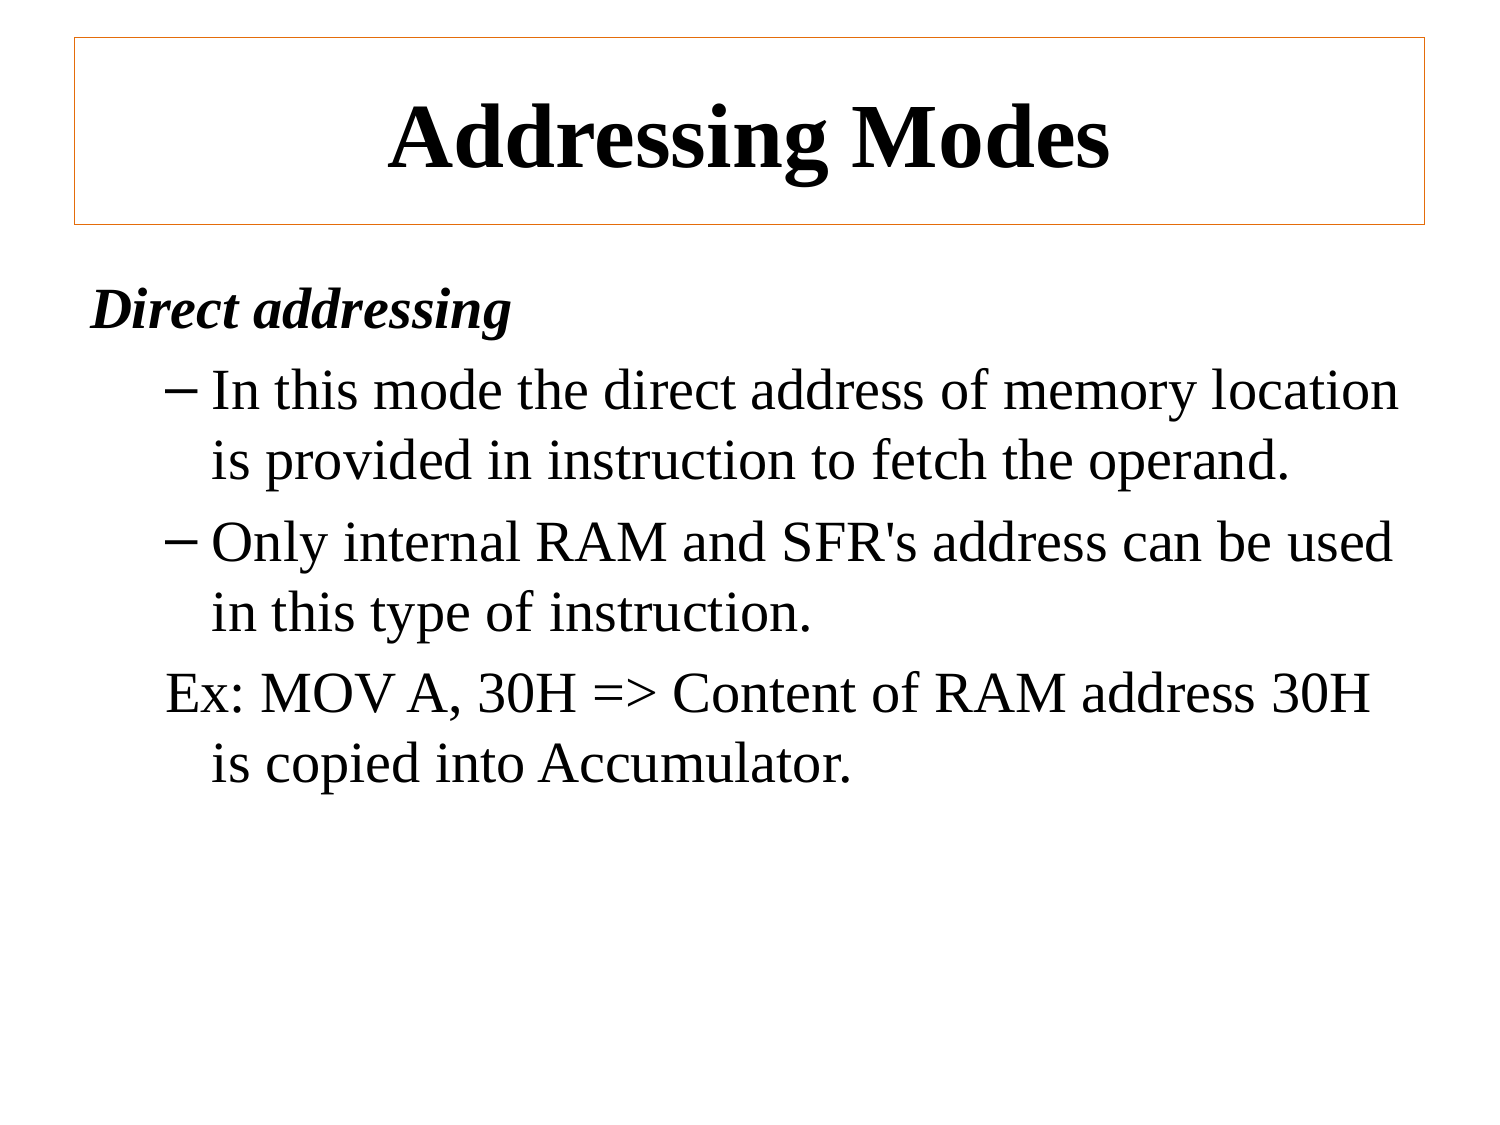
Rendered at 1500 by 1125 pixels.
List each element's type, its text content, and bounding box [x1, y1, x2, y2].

list Direct addressing In this mode the direct address of memory location is provided in instruction to fetch the operand. Only internal RAM and SFR's address can be used in this type of instruction. Ex: MOV A, 30H => Content of RAM address 30H is copied into Accumulator. [75, 262, 1425, 1005]
text_box Addressing Modes [74, 37, 1425, 225]
